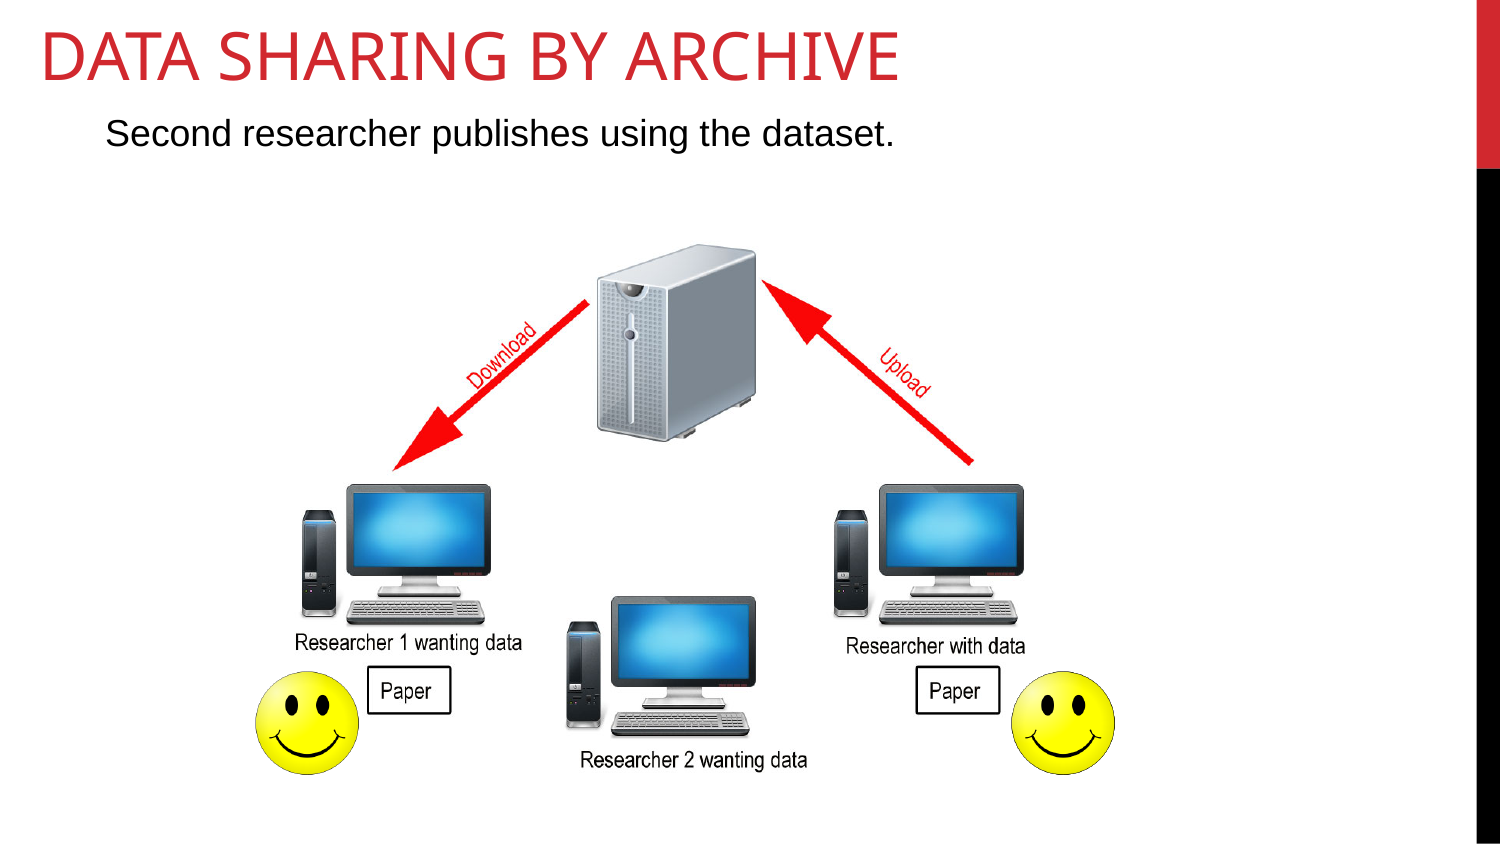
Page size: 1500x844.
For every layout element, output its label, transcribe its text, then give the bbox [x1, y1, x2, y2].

picture [253, 221, 1117, 791]
list Second researcher publishes using the dataset. [90, 101, 1330, 185]
title Data Sharing by Archive [24, 18, 1450, 101]
